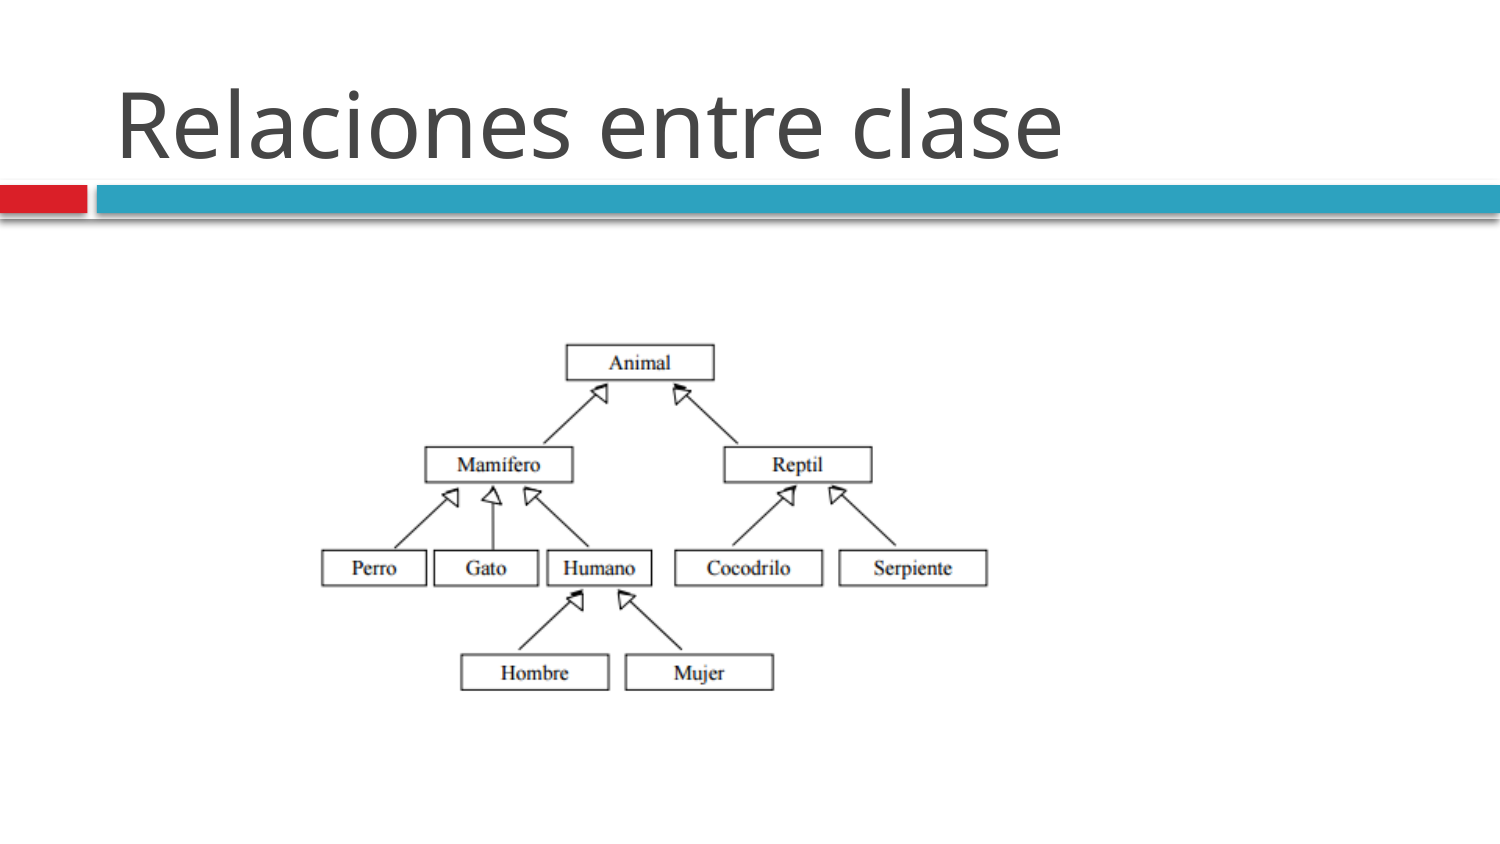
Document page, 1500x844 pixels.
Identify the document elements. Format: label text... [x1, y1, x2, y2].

title Relaciones entre clase [99, 19, 1438, 185]
picture [300, 315, 999, 702]
